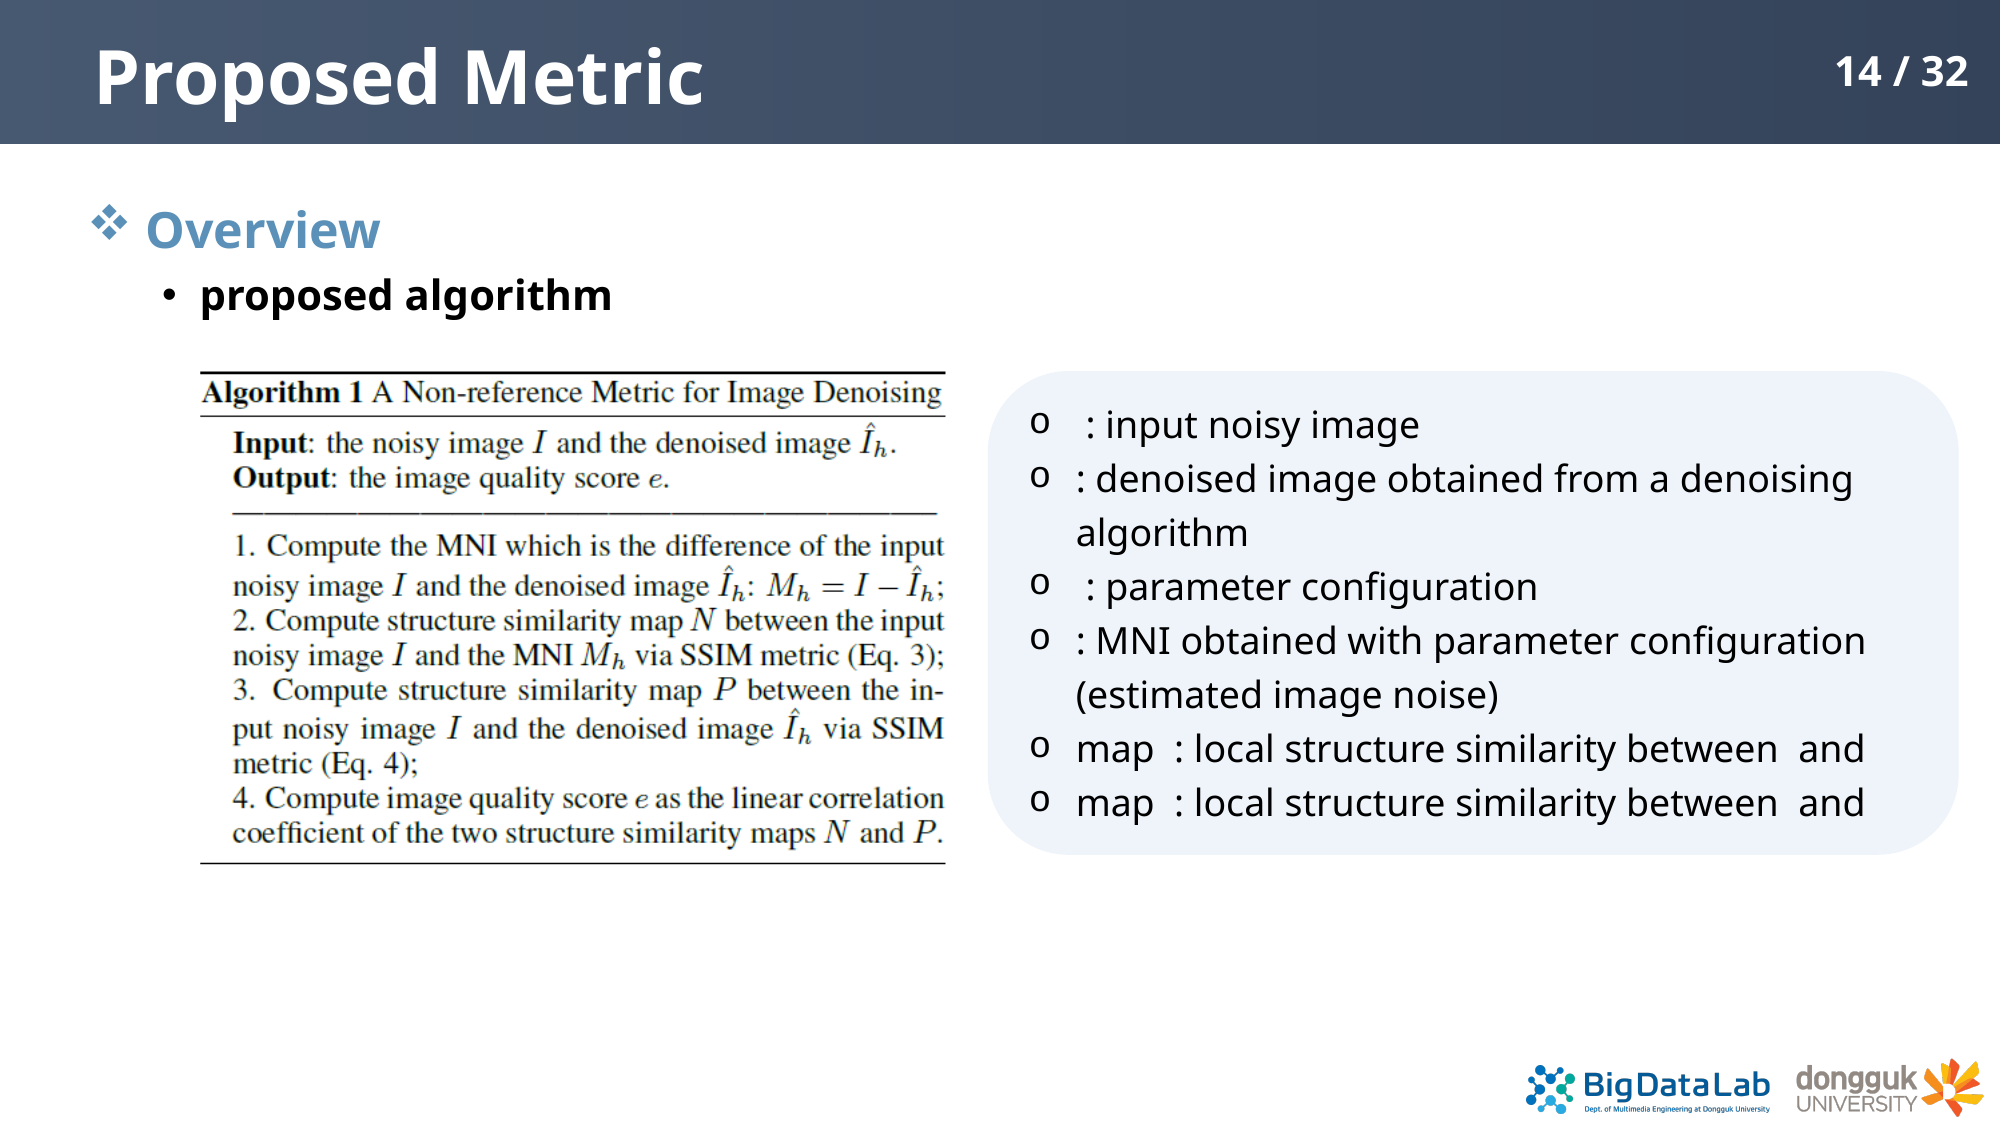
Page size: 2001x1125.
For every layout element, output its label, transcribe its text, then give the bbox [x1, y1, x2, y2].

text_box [987, 371, 2000, 855]
picture [191, 365, 959, 871]
title Proposed Metric [78, 21, 1935, 128]
picture [1526, 1091, 1770, 1114]
list Overview proposed algorithm [72, 191, 1965, 1091]
slide_number 14 / 32 [1769, 21, 1984, 126]
